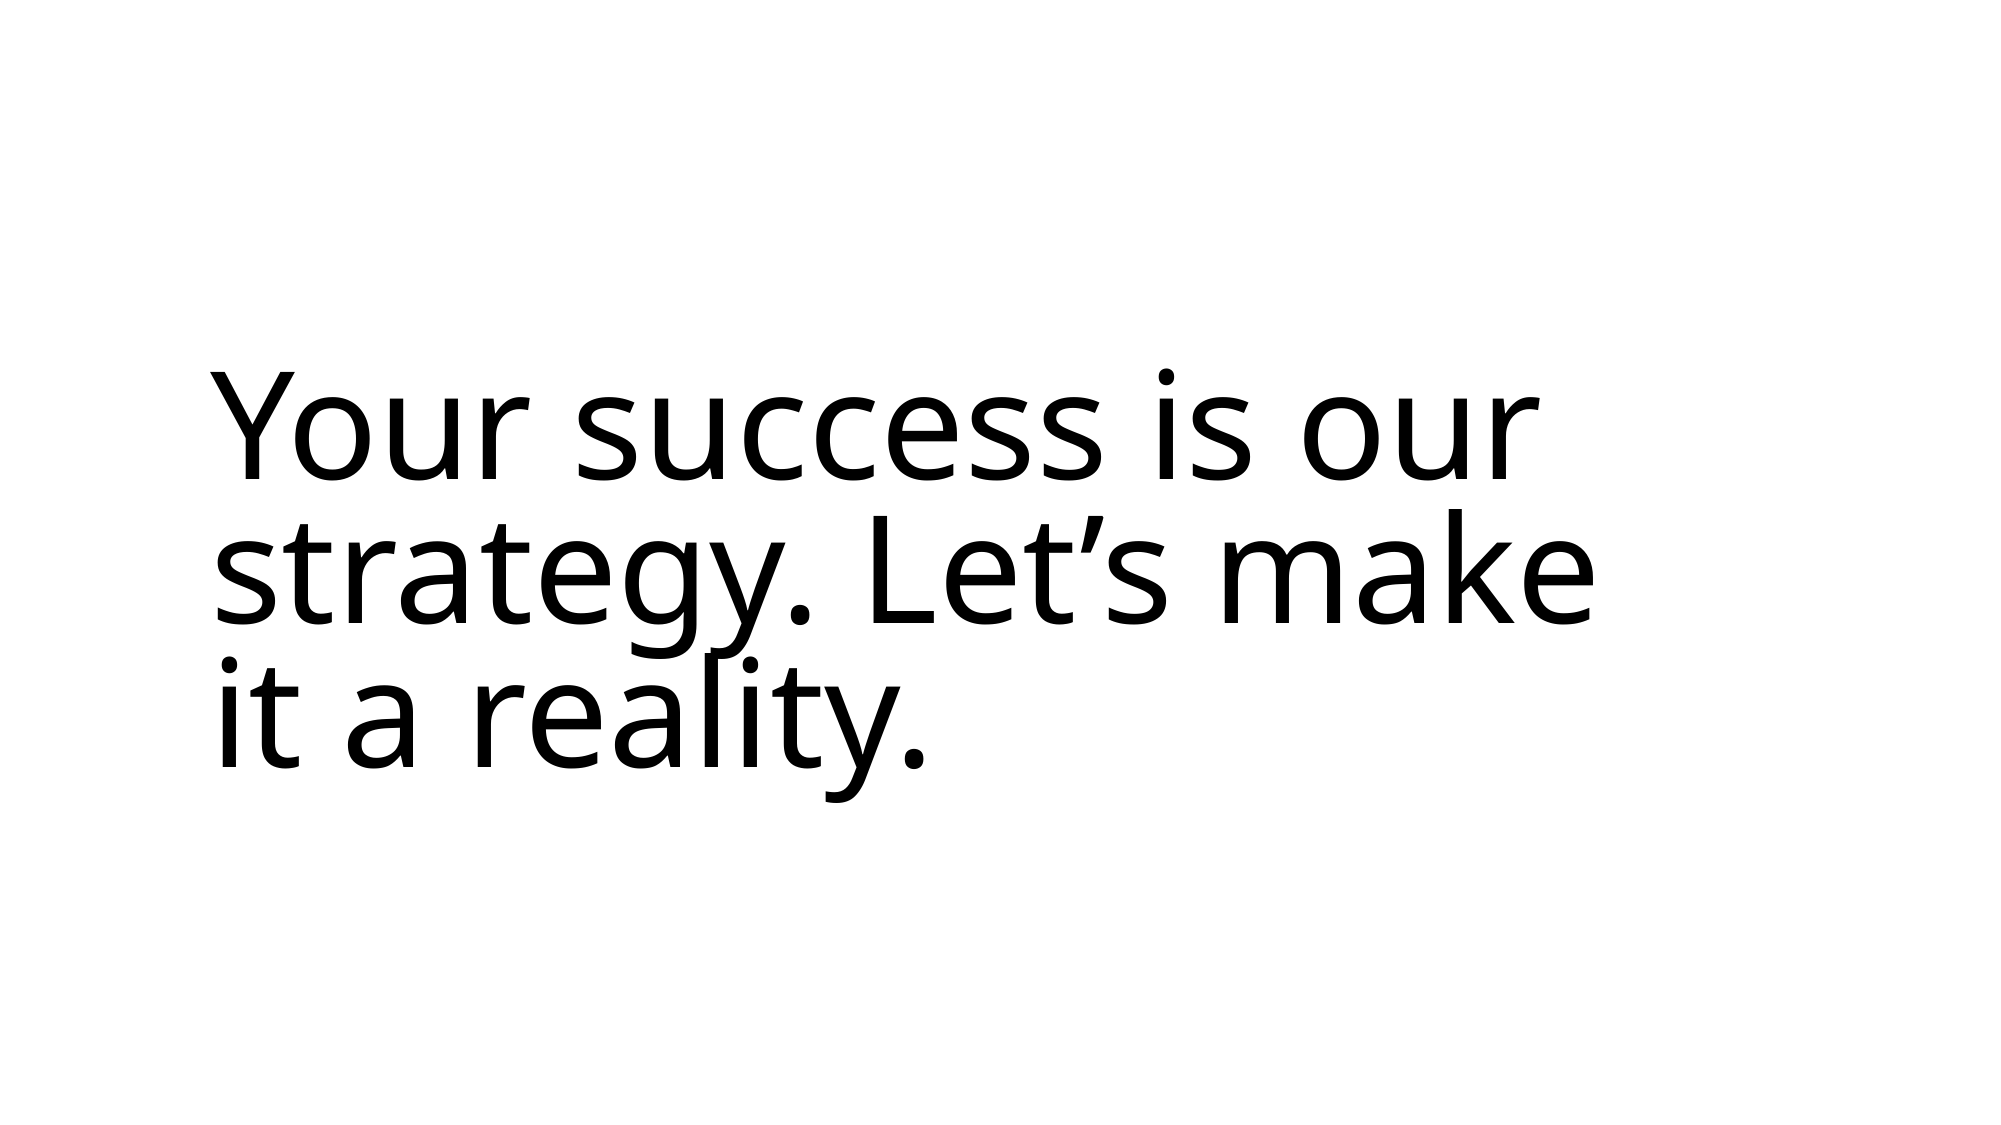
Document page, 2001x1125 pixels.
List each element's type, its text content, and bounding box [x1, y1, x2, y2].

list Your success is our strategy. Let’s make it a reality. [195, 178, 1634, 983]
